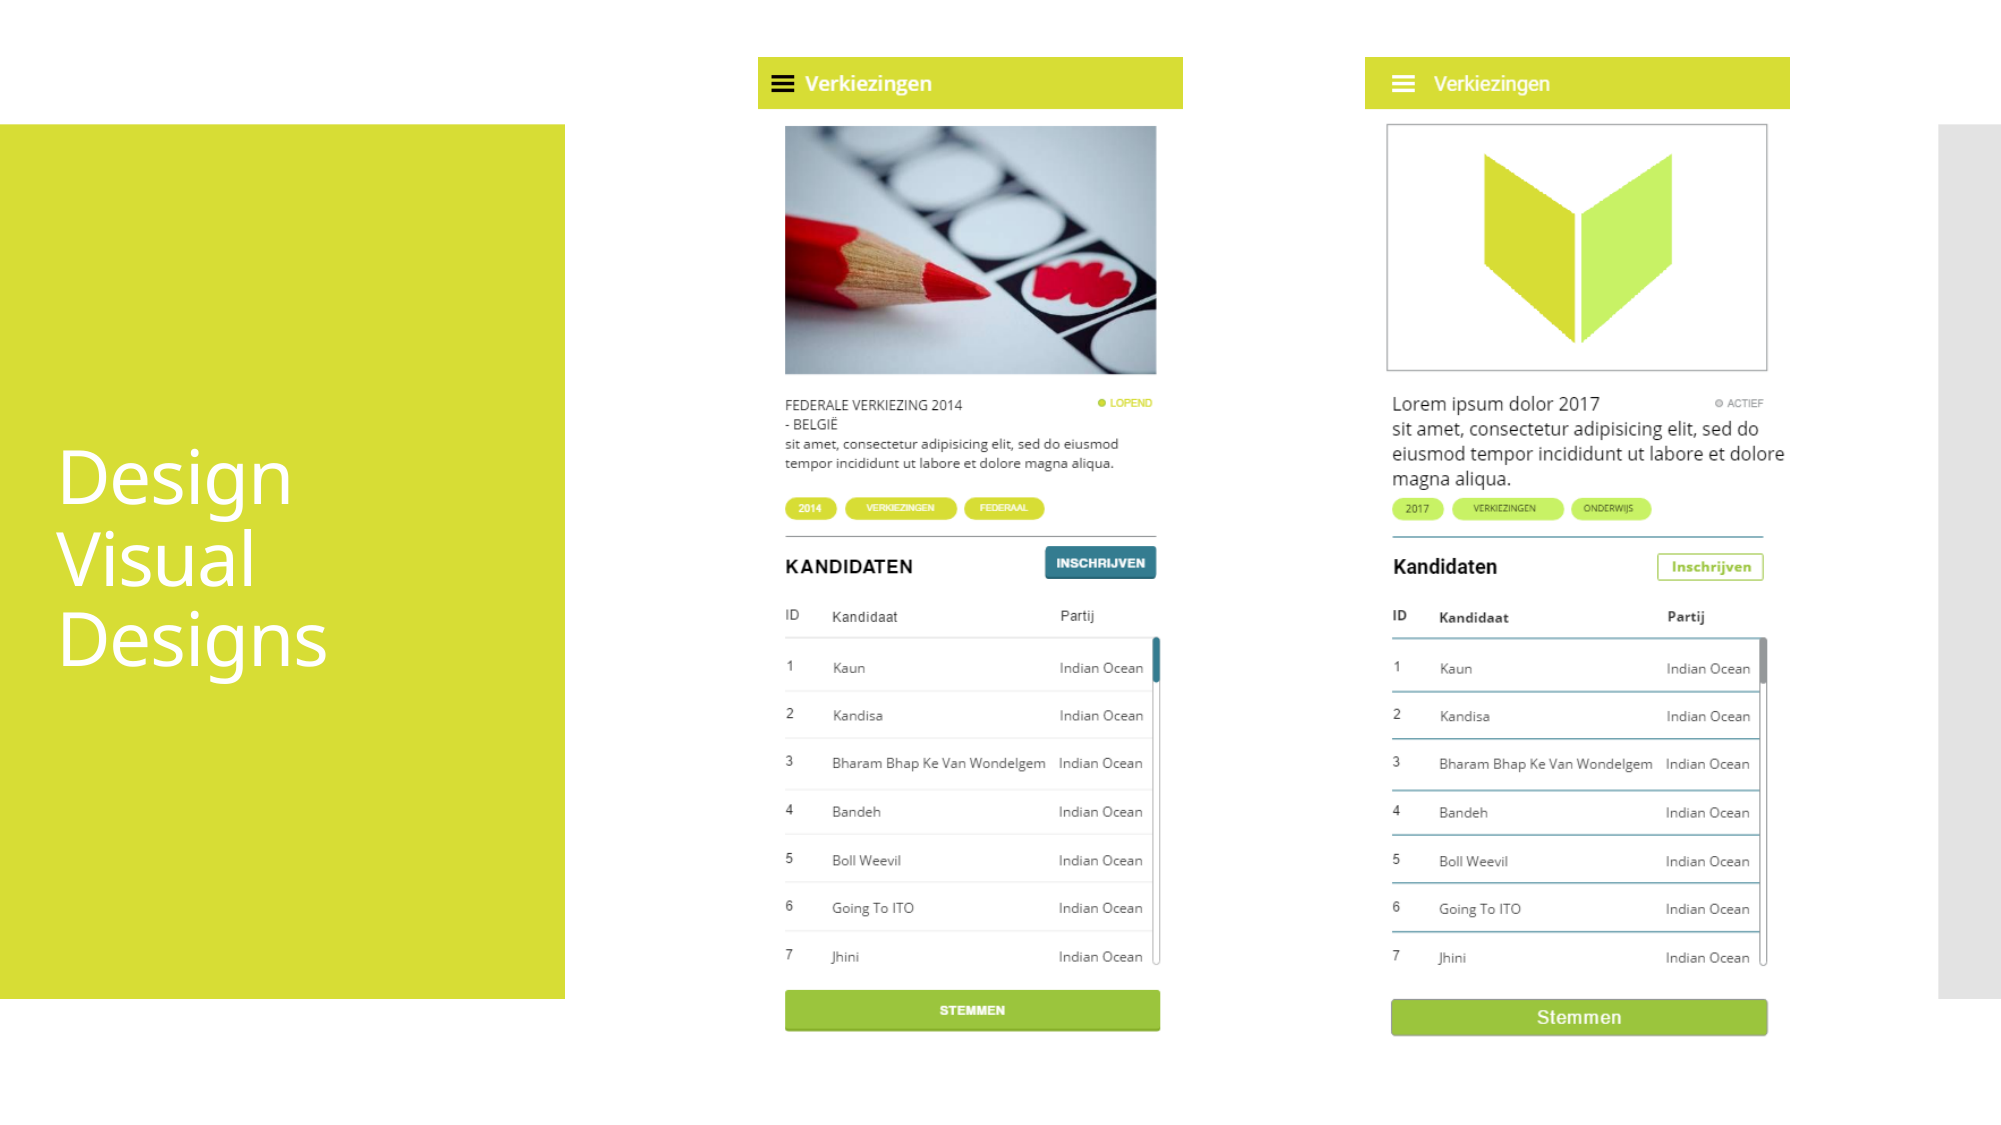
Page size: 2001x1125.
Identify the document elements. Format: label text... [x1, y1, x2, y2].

picture [757, 57, 1183, 1068]
title Design Visual Designs [41, 184, 525, 940]
picture [1364, 57, 1790, 1068]
